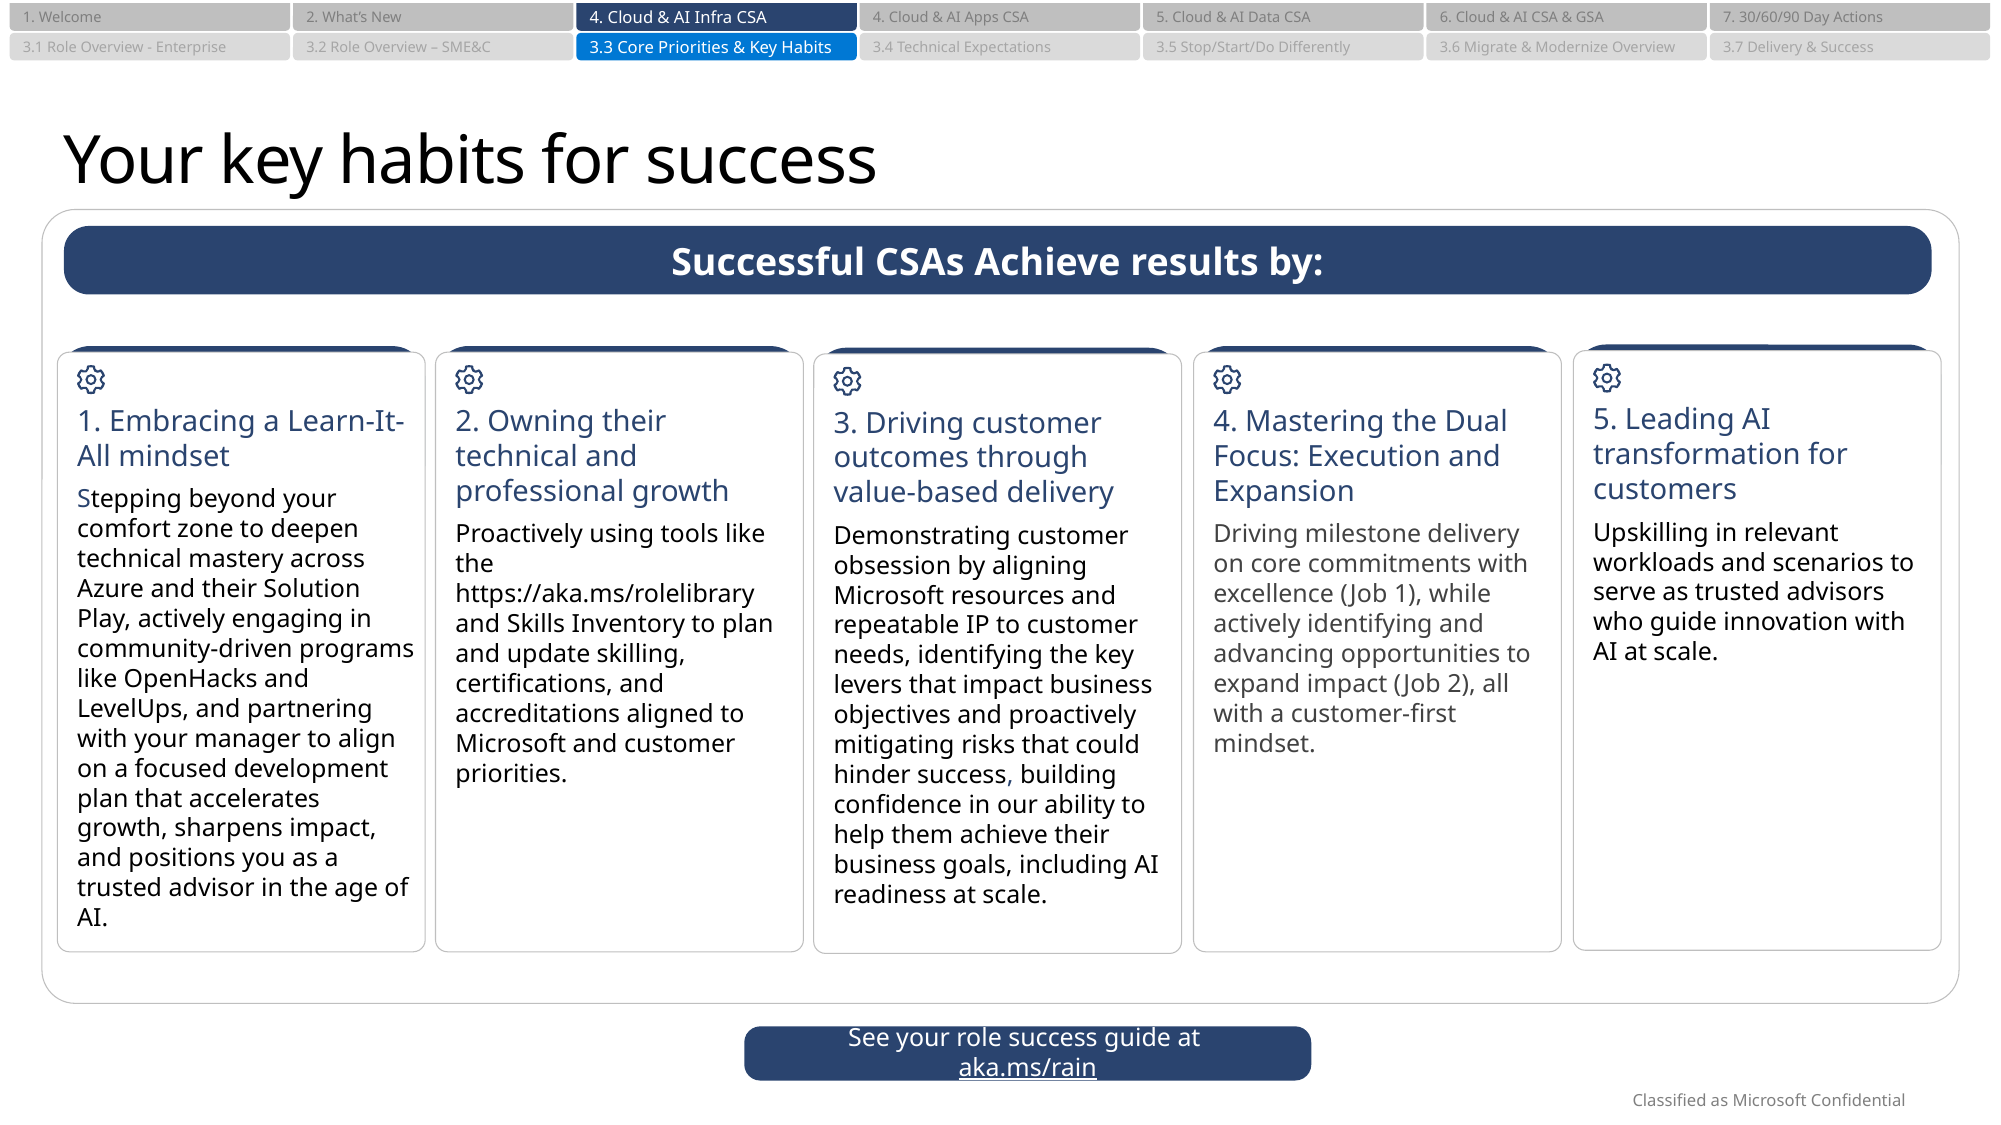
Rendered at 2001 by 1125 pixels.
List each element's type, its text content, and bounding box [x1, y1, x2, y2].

text_box 1. Embracing a Learn-It-All mindset Stepping beyond your comfort zone to deepen technical mastery across Azure and their Solution Play, actively engaging in community-driven programs like OpenHacks and LevelUps, and partnering with your manager to align on a focused development plan that accelerates growth, sharpens impact, and positions you as a trusted advisor in the age of AI. [77, 402, 416, 978]
title Your key habits for success [64, 116, 1877, 198]
text_box [1192, 351, 1563, 953]
text_box [434, 351, 805, 953]
text_box [56, 351, 427, 953]
text_box [449, 345, 790, 351]
text_box [828, 346, 1167, 352]
text_box 3. Driving customer outcomes through value-based delivery Demonstrating customer obsession by aligning Microsoft resources and repeatable IP to customer needs, identifying the key levers that impact business objectives and proactively mitigating risks that could hinder success, building confidence in our ability to help them achieve their business goals, including AI readiness at scale. [833, 403, 1173, 954]
text_box [77, 365, 105, 395]
text_box [1588, 343, 1927, 349]
text_box [1572, 349, 1943, 952]
text_box [1207, 345, 1548, 351]
text_box [41, 208, 1960, 1005]
text_box [833, 366, 862, 396]
text_box [812, 352, 1183, 955]
text_box [1213, 365, 1242, 395]
text_box 2. Owning their technical and professional growth Proactively using tools like the https://aka.ms/rolelibrary and Skills Inventory to plan and update skilling, certifications, and accreditations aligned to Microsoft and customer priorities. [455, 402, 795, 833]
text_box [455, 365, 484, 395]
text_box [1593, 363, 1621, 393]
text_box Successful CSAs Achieve results by:​ [63, 225, 1933, 296]
text_box [71, 345, 411, 351]
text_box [9, 2, 1991, 61]
text_box 5. Leading AI transformation for customers Upskilling in relevant workloads and scenarios to serve as trusted advisors who guide innovation with AI at scale. [1593, 400, 1932, 712]
text_box 4. Mastering the Dual Focus: Execution and Expansion Driving milestone delivery on core commitments with excellence (Job 1), while actively identifying and advancing opportunities to expand impact (Job 2), all with a customer-first mindset. [1213, 402, 1553, 758]
text_box See your role success guide at aka.ms/rain [743, 1025, 1313, 1082]
